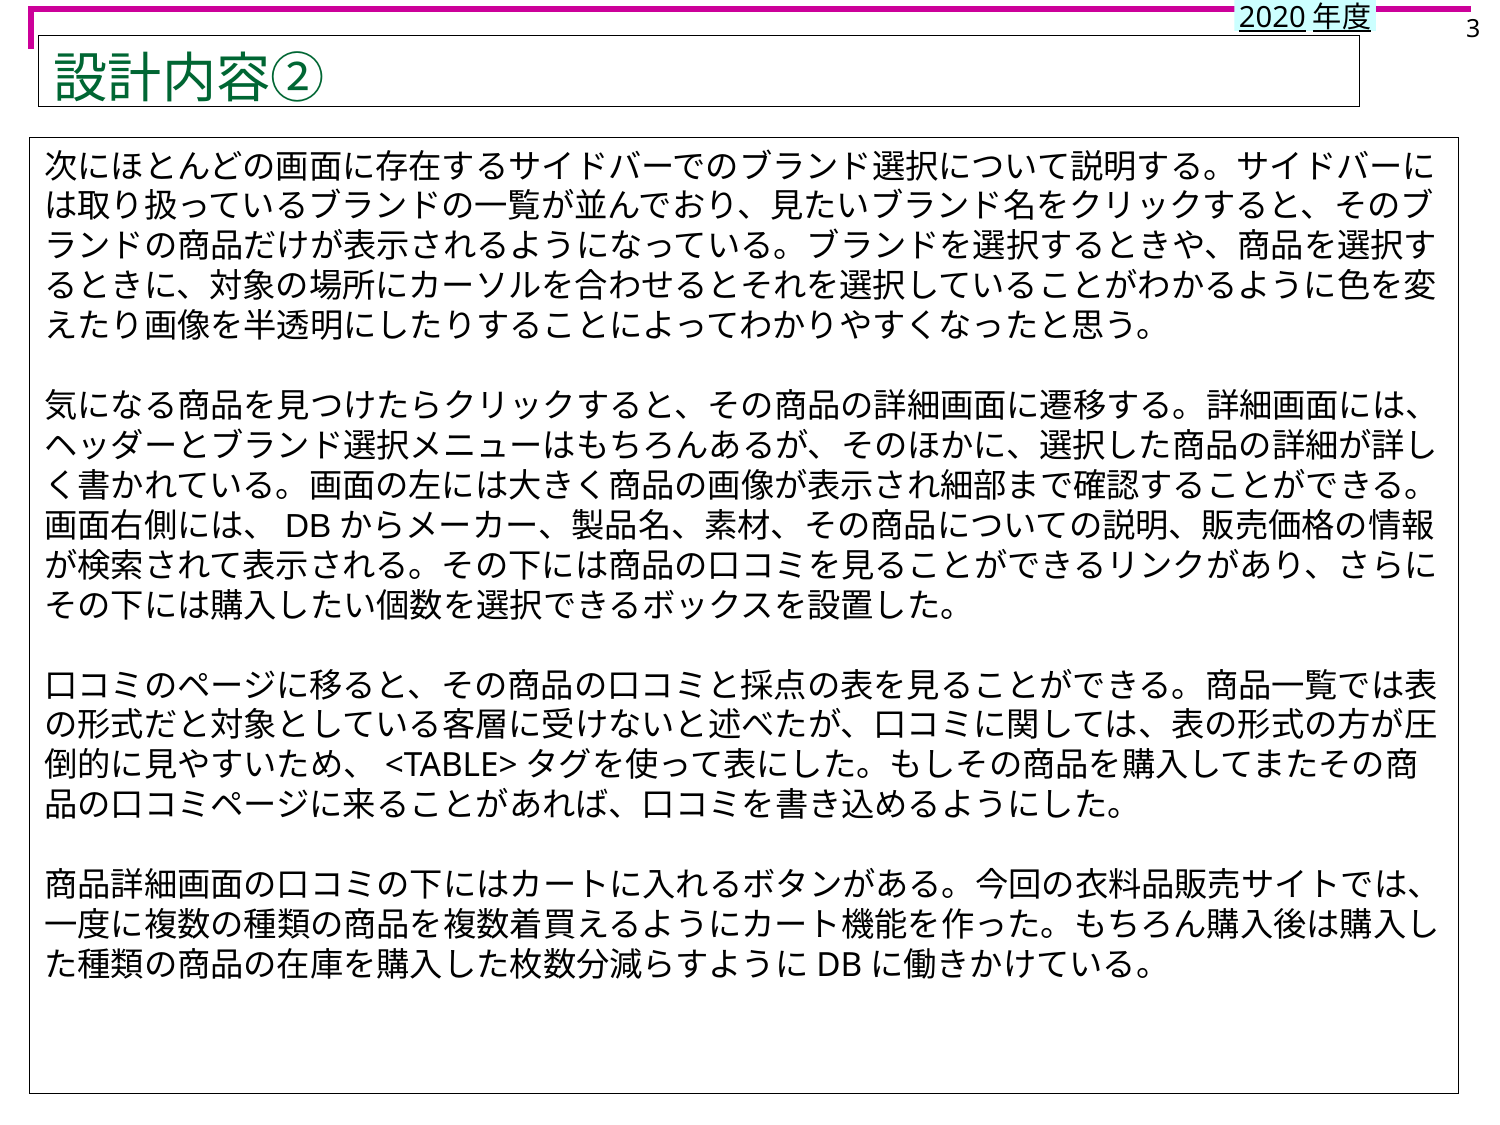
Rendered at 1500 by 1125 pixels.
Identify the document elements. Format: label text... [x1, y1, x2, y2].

slide_number 3 [1372, 12, 1496, 55]
list 次にほとんどの画面に存在するサイドバーでのブランド選択について説明する。サイドバーには取り扱っているブランドの一覧が並んでおり、見たいブランド名をクリックすると、そのブランドの商品だけが表示されるようになっている。ブランドを選択するときや、商品を選択するときに、対象の場所にカーソルを合わせるとそれを選択していることがわかるように色を変えたり画像を半透明にしたりすることによってわかりやすくなったと思う。 気になる商品を見つけたらクリックすると、その商品の詳細画面に遷移する。詳細画面には、ヘッダーとブランド選択メニューはもちろんあるが、そのほかに、選択した商品の詳細が詳しく書かれている。画面の左には大きく商品の画像が表示され細部まで確認することができる。画面右側には、DBからメーカー、製品名、素材、その商品についての説明、販売価格の情報が検索されて表示される。その下には商品の口コミを見ることができるリンクがあり、さらにその下には購入したい個数を選択できるボックスを設置した。 口コミのページに移ると、その商品の口コミと採点の表を見ることができる。商品一覧では表の形式だと対象としている客層に受けないと述べたが、口コミに関しては、表の形式の方が圧倒的に見やすいため、<TABLE>タグを使って表にした。もしその商品を購入してまたその商品の口コミページに来ることがあれば、口コミを書き込めるようにした。 商品詳細画面の口コミの下にはカートに入れるボタンがある。今回の衣料品販売サイトでは、一度に複数の種類の商品を複数着買えるようにカート機能を作った。もちろん購入後は購入した種類の商品の在庫を購入した枚数分減らすようにDBに働きかけている。 [29, 137, 1459, 1094]
title 設計内容② [38, 35, 1360, 107]
